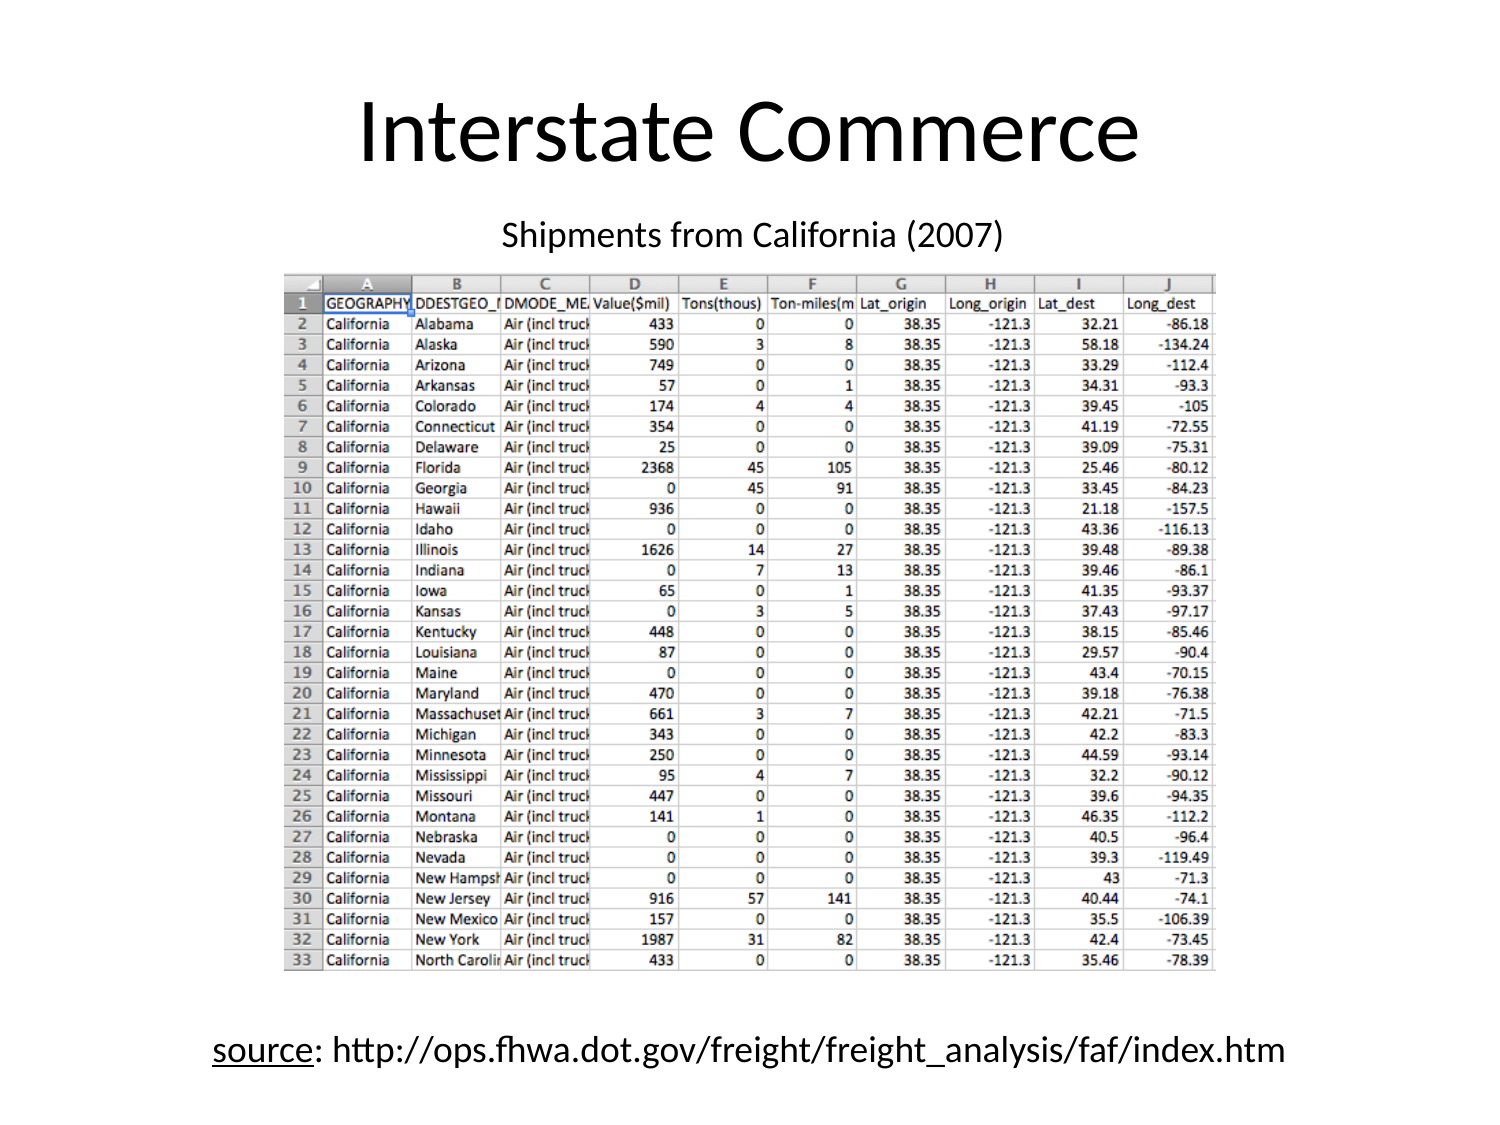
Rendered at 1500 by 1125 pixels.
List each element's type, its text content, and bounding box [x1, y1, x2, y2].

text_box Shipments from California (2007) [486, 202, 1020, 262]
title Interstate Commerce [75, 45, 1425, 233]
picture [284, 272, 1216, 971]
text_box source: http://ops.fhwa.dot.gov/freight/freight_analysis/faf/index.htm [197, 1017, 1303, 1078]
